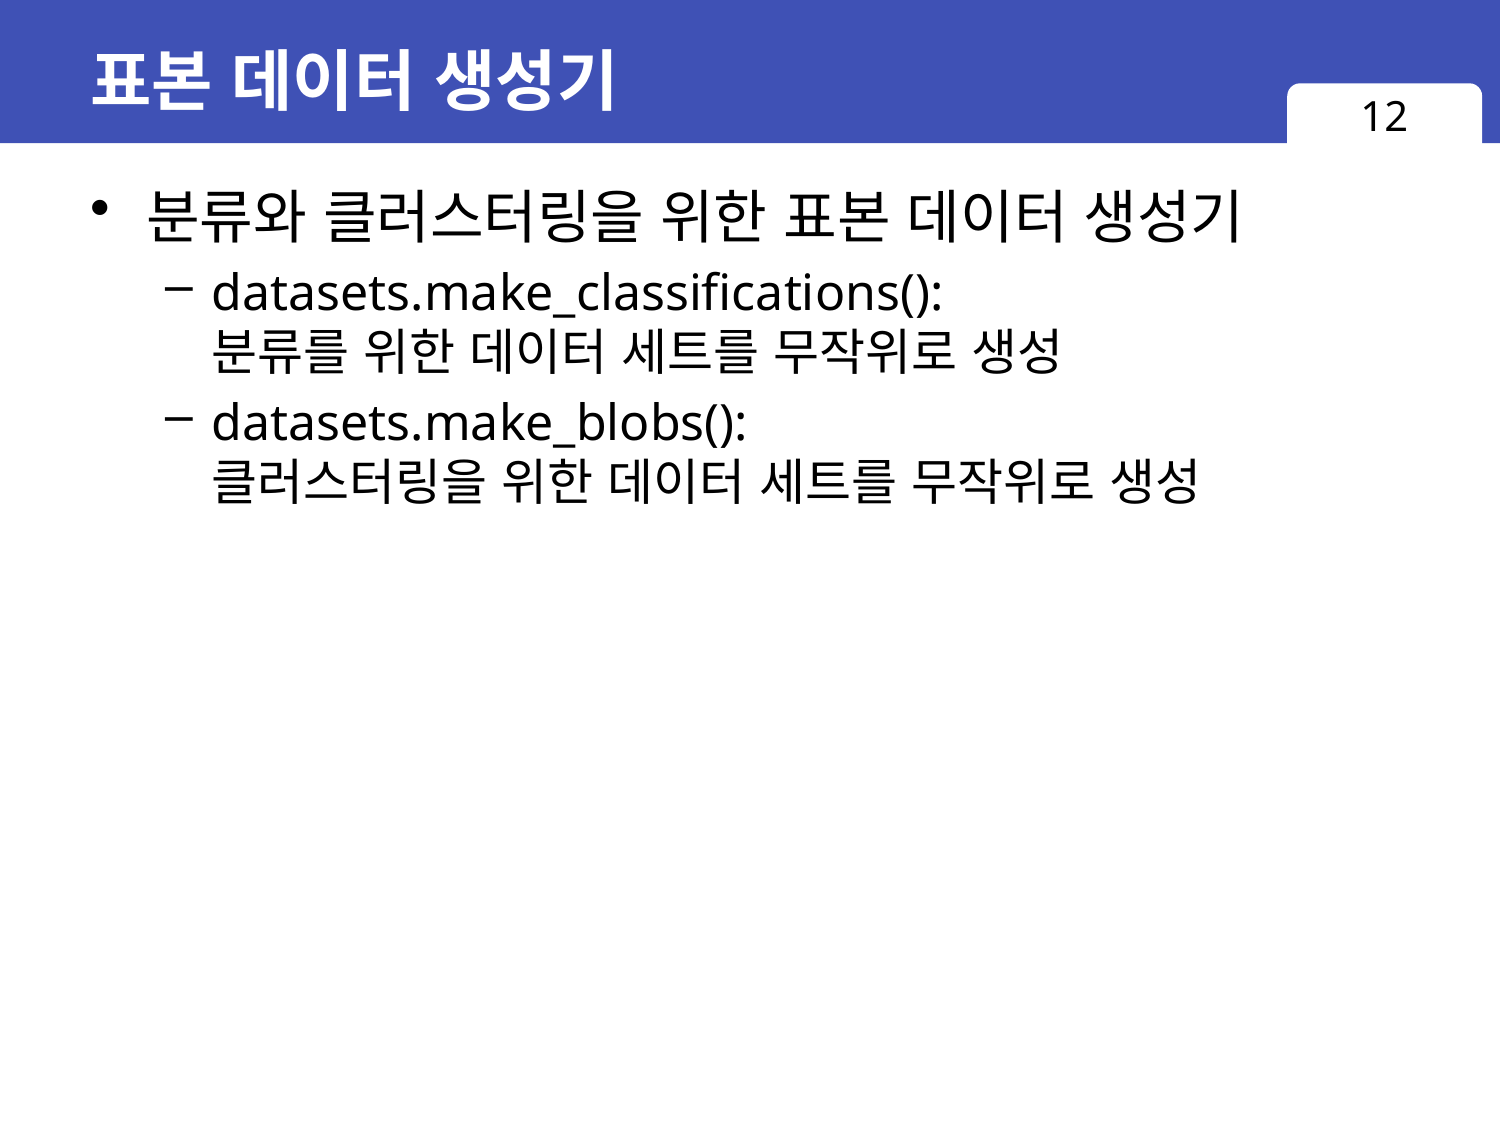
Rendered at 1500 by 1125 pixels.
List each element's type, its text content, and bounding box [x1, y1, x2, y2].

slide_number 12 [1286, 81, 1483, 161]
list 분류와 클러스터링을 위한 표본 데이터 생성기 datasets.make_classifications(): 분류를 위한 데이터 세트를 무작위로 생성 datasets.make_blobs(): 클러스터링을 위한 데이터 세트를 무작위로 생성 [74, 172, 1483, 1095]
title 표본 데이터 생성기 [74, 16, 1426, 141]
